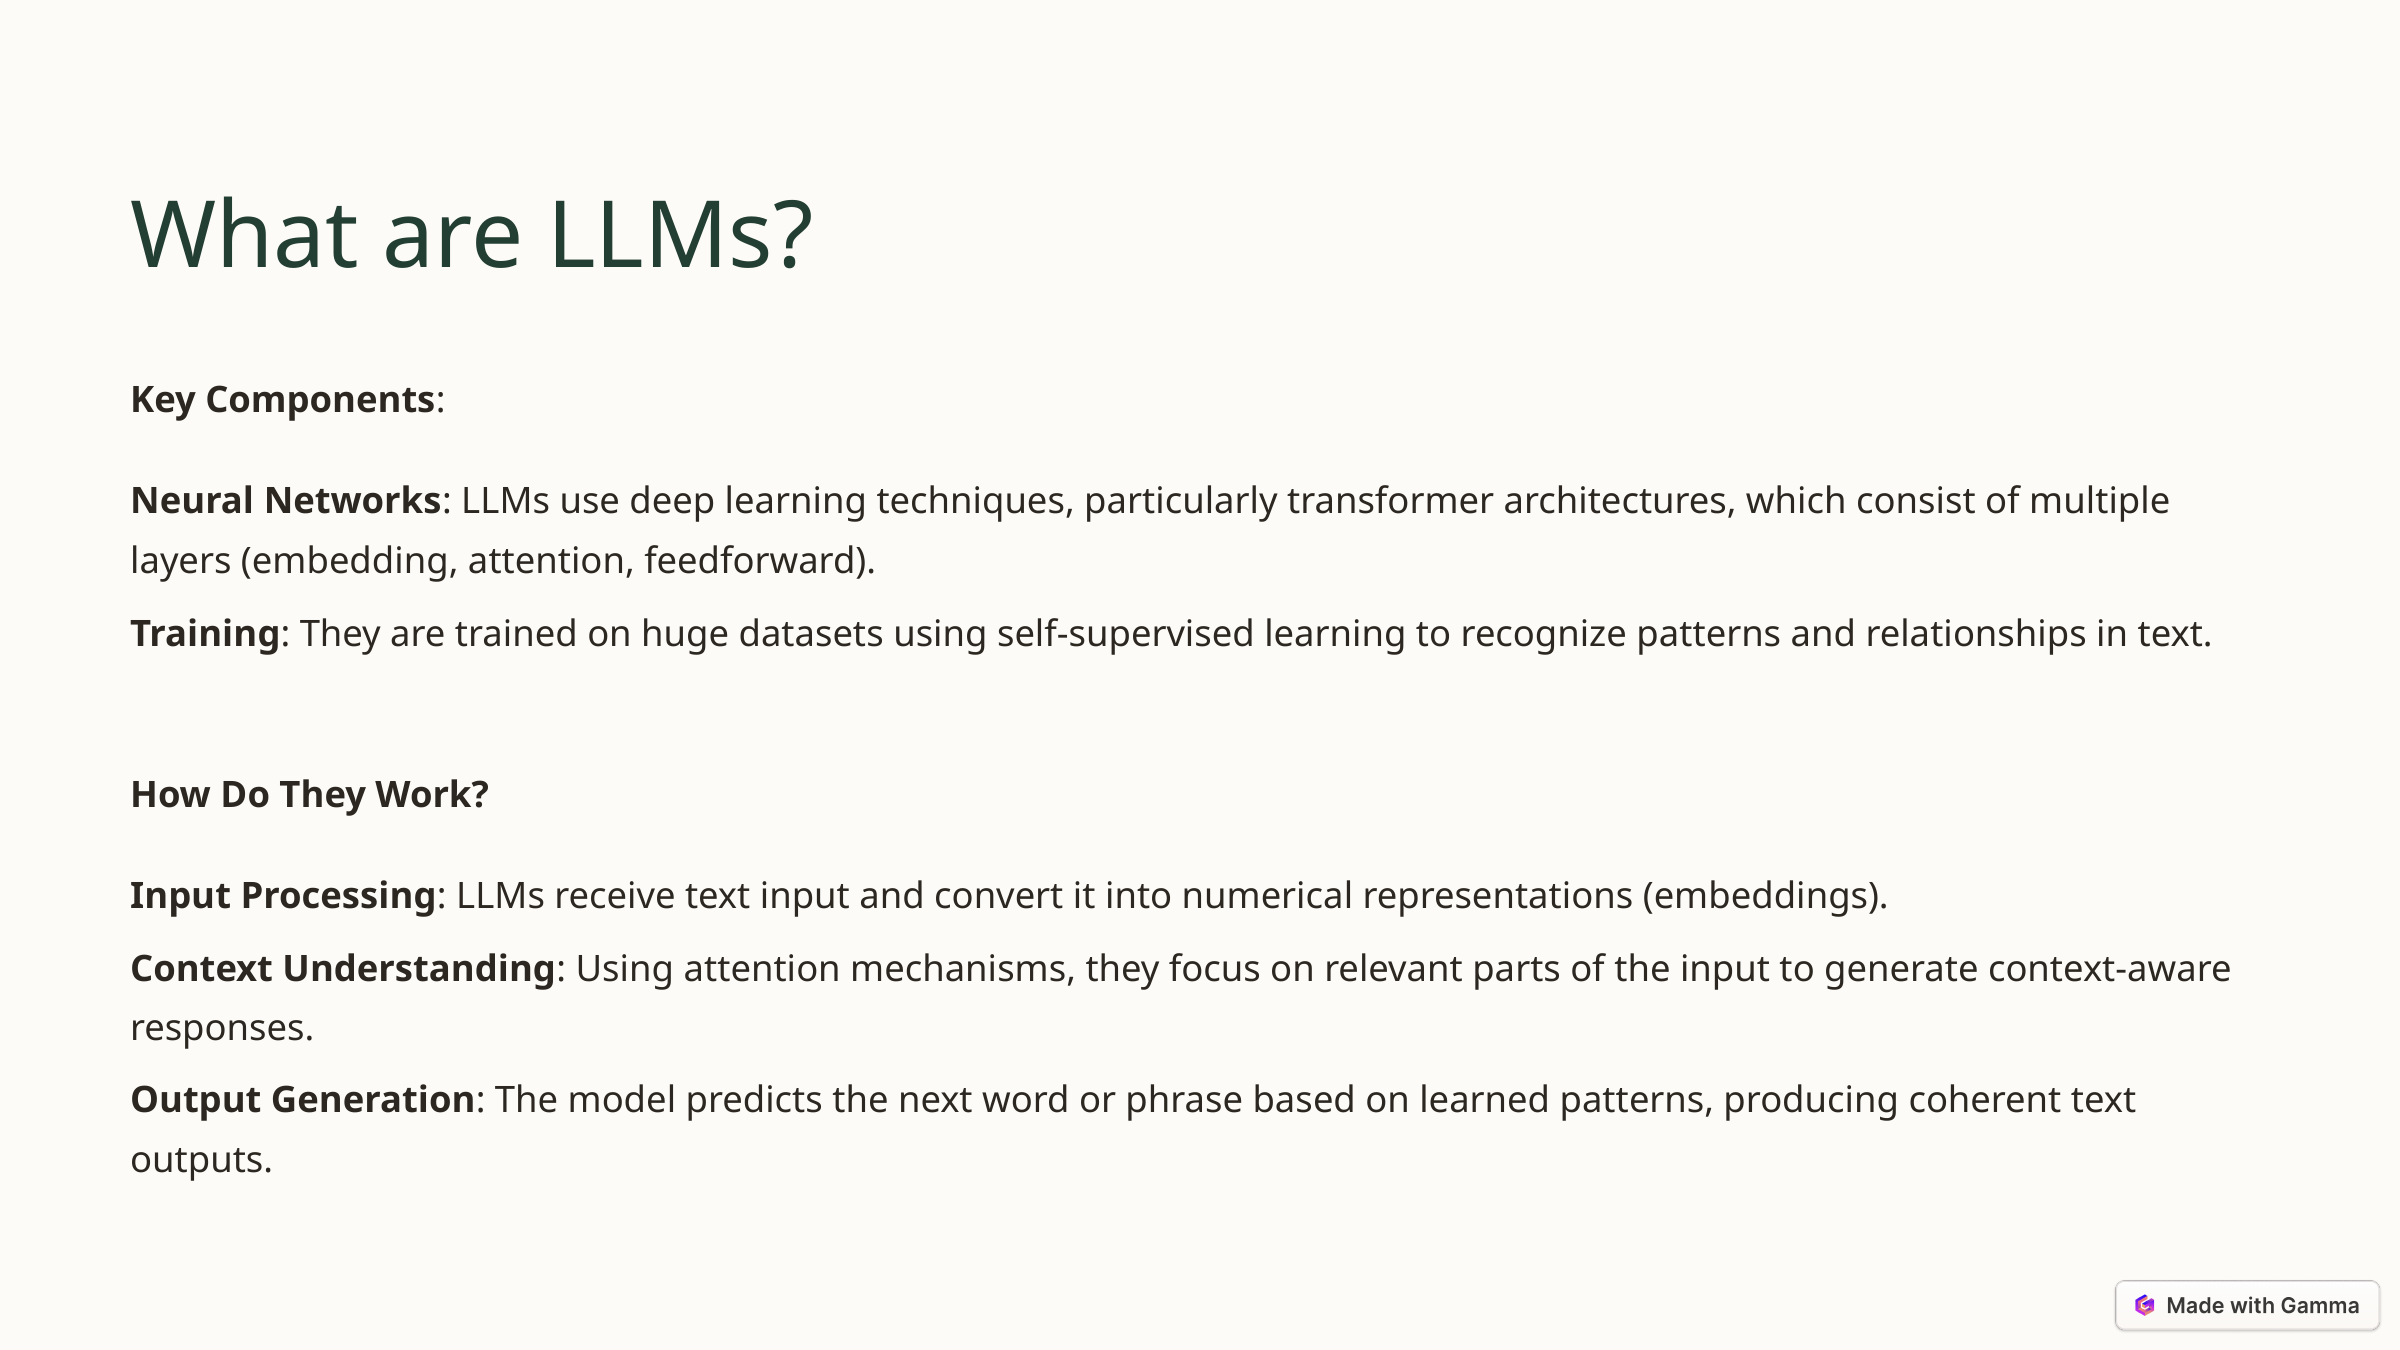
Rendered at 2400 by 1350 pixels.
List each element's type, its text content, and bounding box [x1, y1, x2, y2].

text_box Context Understanding: Using attention mechanisms, they focus on relevant parts of the input to generate context-aware responses. [130, 928, 2270, 1048]
text_box Output Generation: The model predicts the next word or phrase based on learned patterns, producing coherent text outputs. [130, 1060, 2270, 1180]
text_box How Do They Work? [130, 754, 2270, 815]
picture [2106, 1271, 2389, 1339]
text_box Input Processing: LLMs receive text input and convert it into numerical representations (embeddings). [130, 856, 2270, 916]
text_box Neural Networks: LLMs use deep learning techniques, particularly transformer architectures, which consist of multiple layers (embedding, attention, feedforward). [130, 461, 2270, 581]
text_box Training: They are trained on huge datasets using self-supervised learning to recognize patterns and relationships in text. [130, 594, 2270, 714]
text_box Key Components: [130, 360, 2270, 421]
text_box What are LLMs? [130, 169, 1061, 287]
